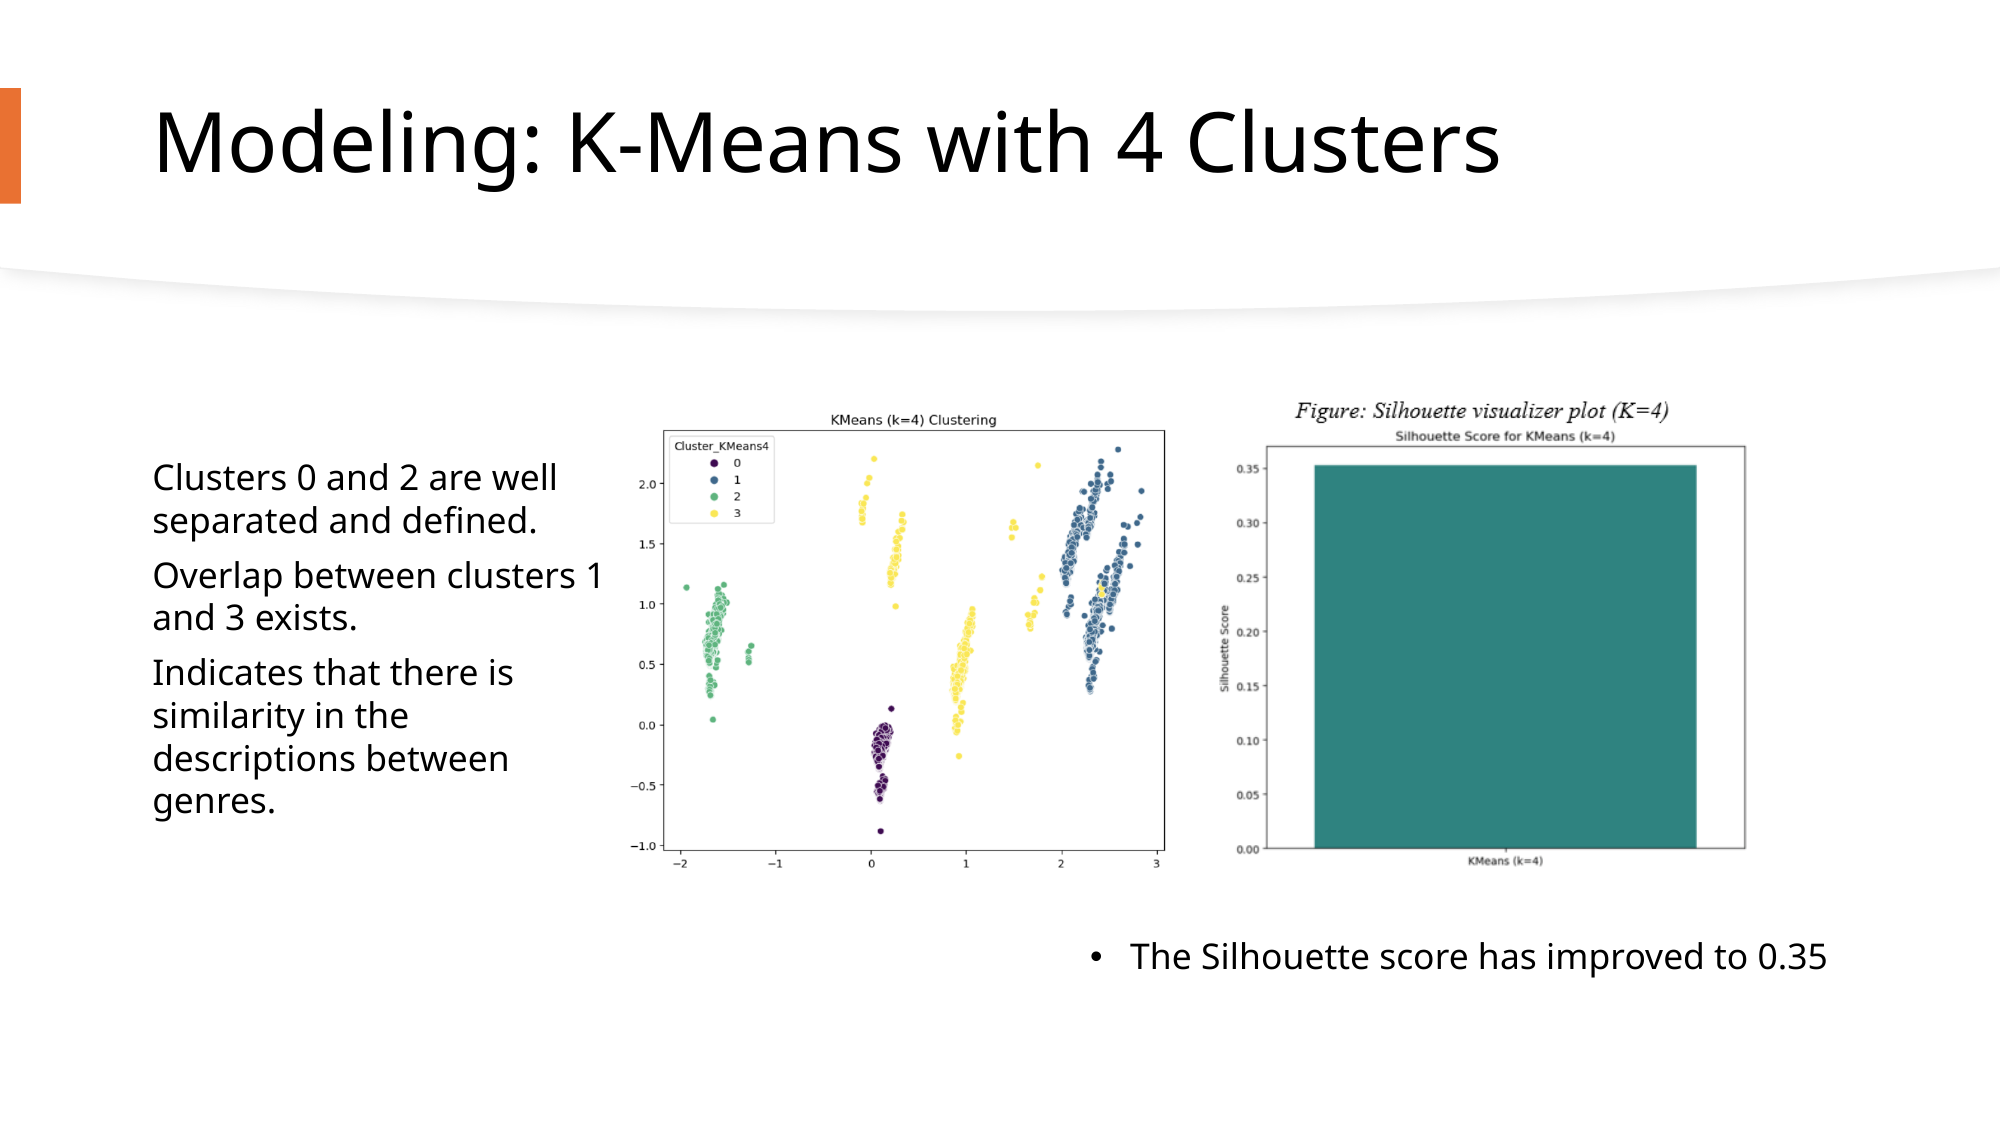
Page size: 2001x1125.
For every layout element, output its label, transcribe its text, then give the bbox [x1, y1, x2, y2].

text_box [0, 87, 22, 205]
text_box [0, 279, 2000, 1125]
text_box [0, 0, 2000, 312]
picture [617, 407, 1174, 869]
text_box Clusters 0 and 2 are well separated and defined. Overlap between clusters 1 and 3 exists. Indicates that there is similarity in the descriptions between genres. [137, 447, 617, 841]
title Modeling: K-Means with 4 Clusters [137, 41, 1863, 251]
text_box The Silhouette score has improved to 0.35 [1075, 927, 1863, 985]
picture [1185, 398, 1753, 873]
